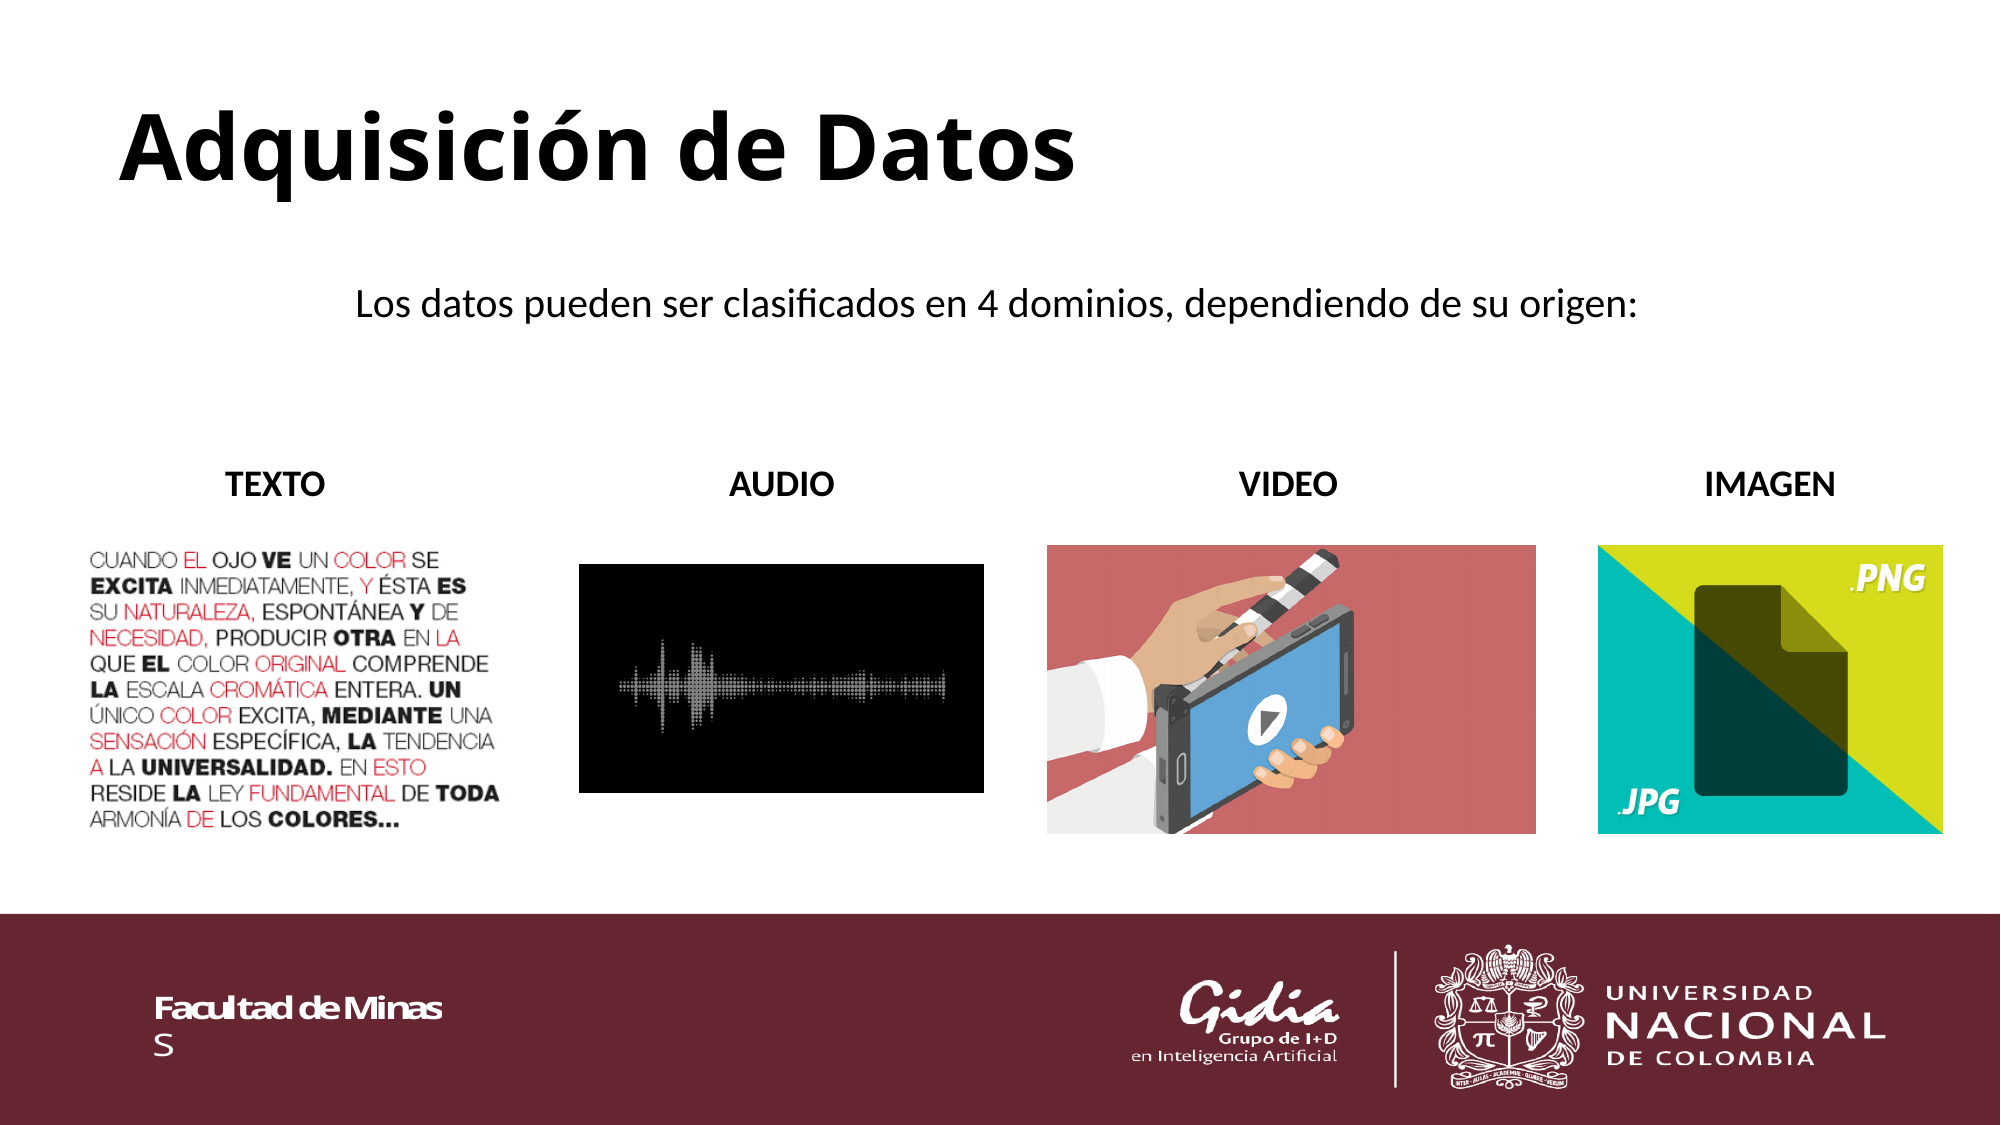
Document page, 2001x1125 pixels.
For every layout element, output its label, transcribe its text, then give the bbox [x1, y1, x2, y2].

picture [1597, 545, 1943, 834]
text_box Adquisición de Datos [104, 81, 1894, 207]
text_box Los datos pueden ser clasificados en 4 dominios, dependiendo de su origen: [114, 268, 1880, 334]
picture [51, 511, 541, 867]
picture [1047, 545, 1536, 834]
picture [1031, 933, 1991, 1105]
text_box TEXTO [115, 451, 436, 511]
text_box VIDEO [1128, 451, 1449, 512]
picture [579, 564, 984, 793]
text_box IMAGEN [1610, 451, 1931, 512]
text_box AUDIO [621, 451, 942, 512]
